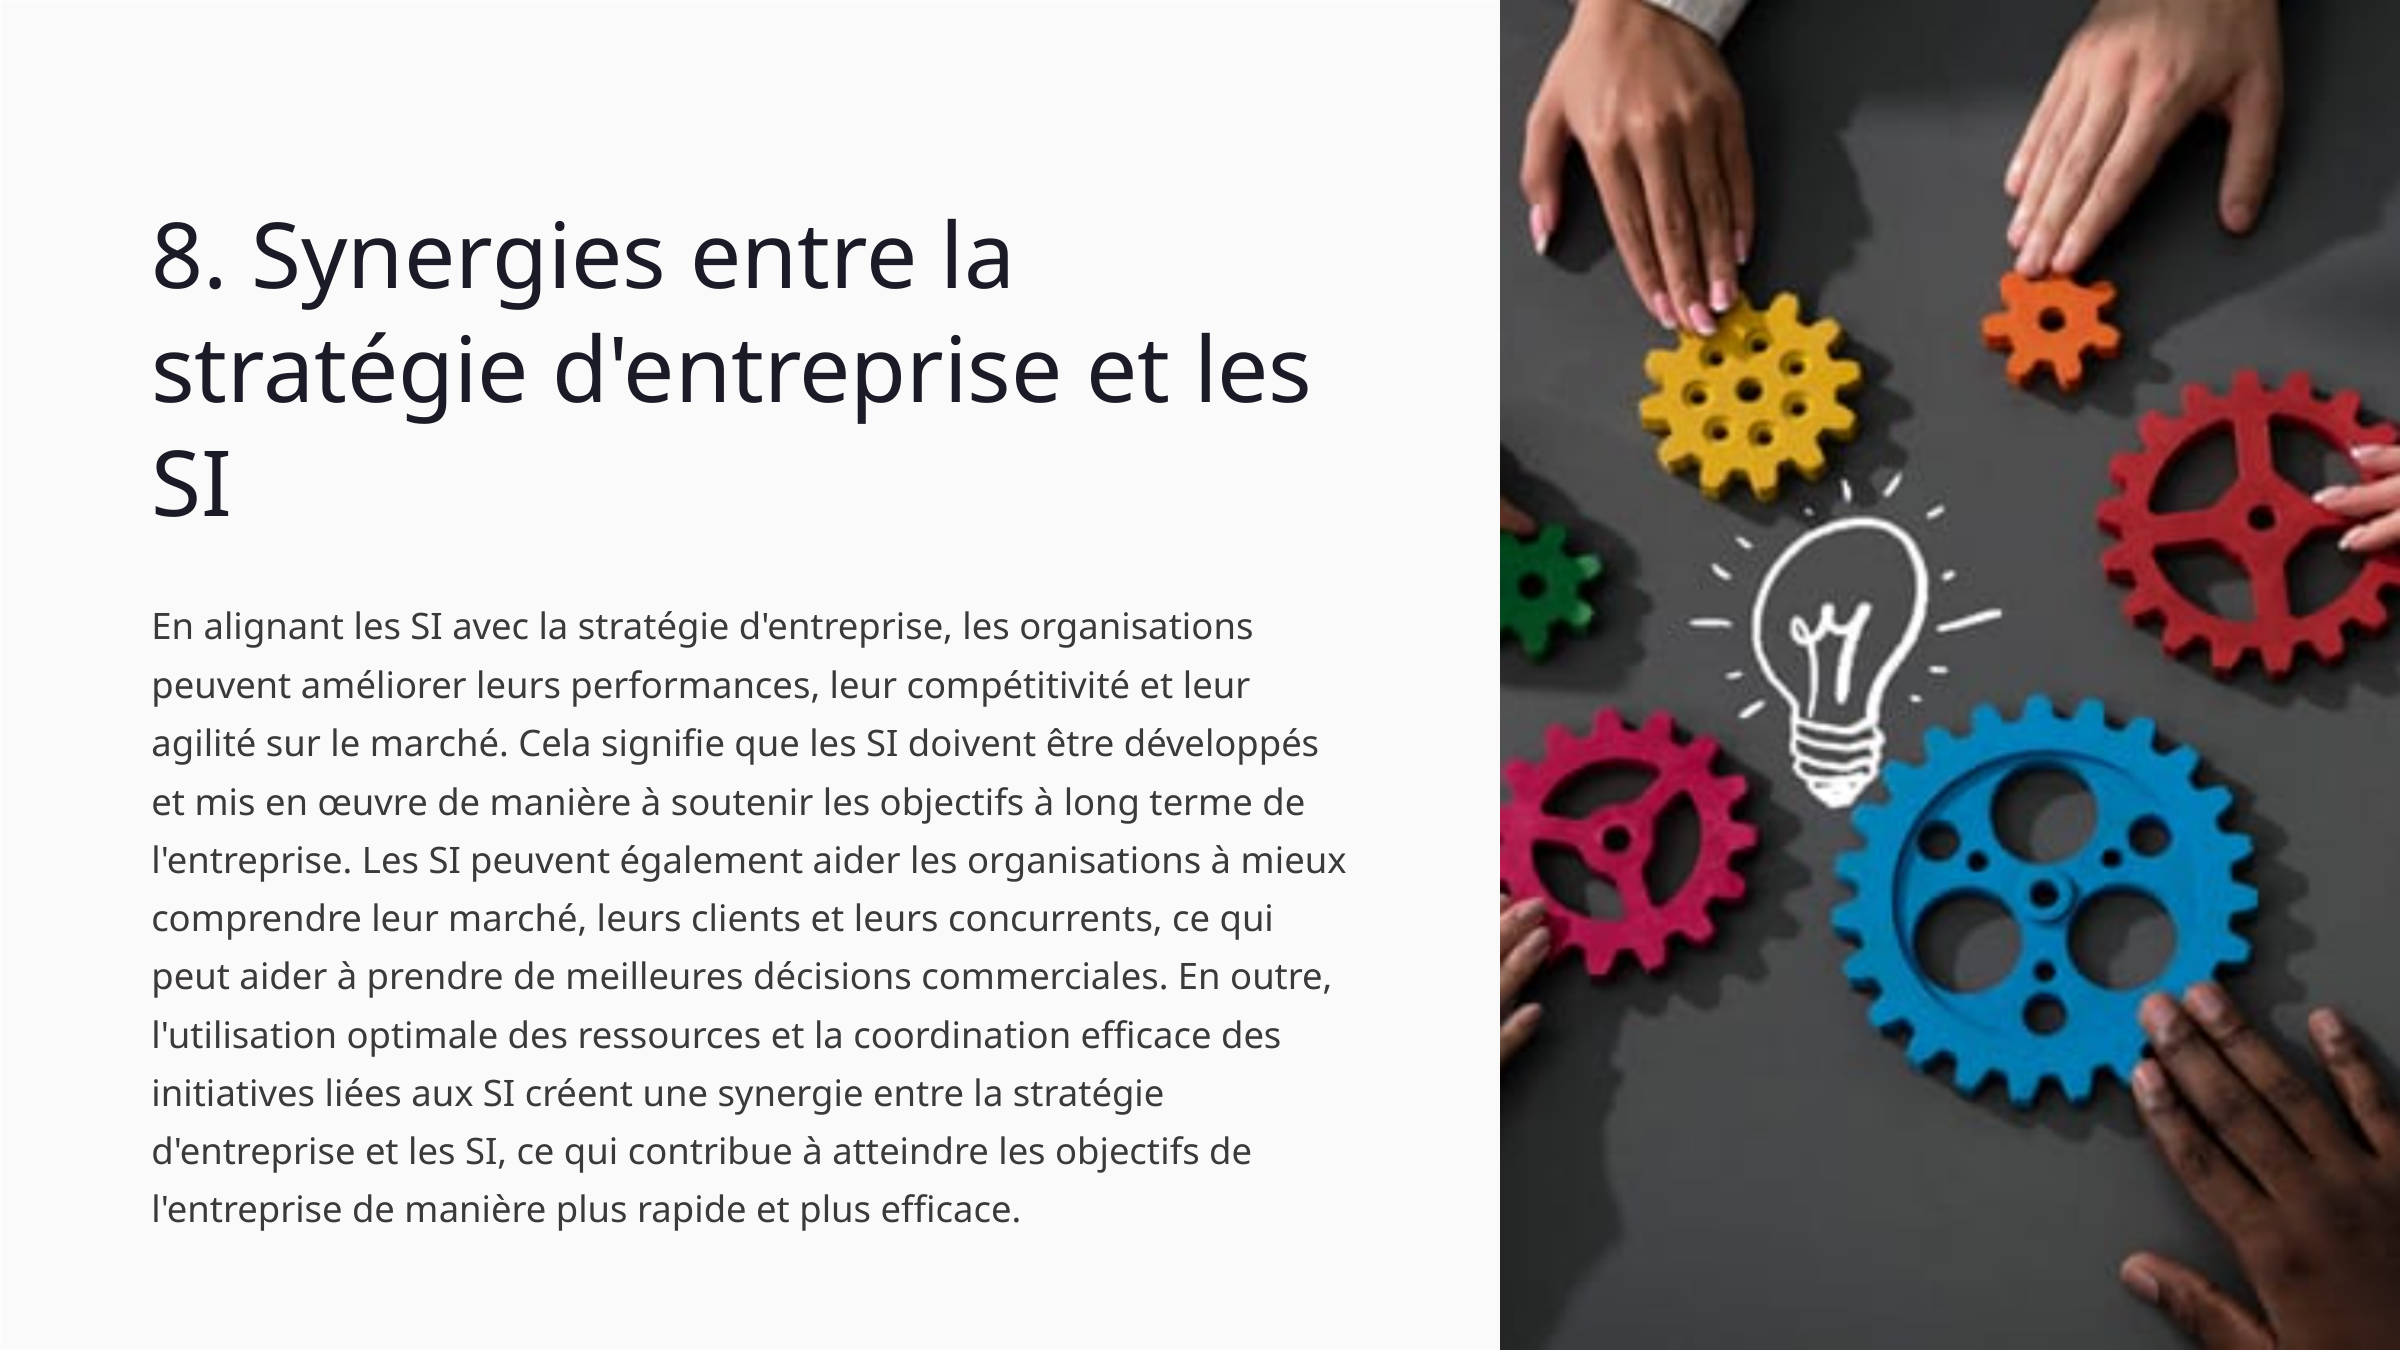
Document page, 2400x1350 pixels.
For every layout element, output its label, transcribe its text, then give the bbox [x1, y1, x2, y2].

picture [1499, 0, 2400, 1350]
text_box [0, 0, 1499, 1350]
text_box 8. Synergies entre la stratégie d'entreprise et les SI [136, 185, 1364, 527]
text_box En alignant les SI avec la stratégie d'entreprise, les organisations peuvent améliorer leurs performances, leur compétitivité et leur agilité sur le marché. Cela signifie que les SI doivent être développés et mis en œuvre de manière à soutenir les objectifs à long terme de l'entreprise. Les SI peuvent également aider les organisations à mieux comprendre leur marché, leurs clients et leurs concurrents, ce qui peut aider à prendre de meilleures décisions commerciales. En outre, l'utilisation optimale des ressources et la coordination efficace des initiatives liées aux SI créent une synergie entre la stratégie d'entreprise et les SI, ce qui contribue à atteindre les objectifs de l'entreprise de manière plus rapide et plus efficace. [136, 581, 1364, 1165]
